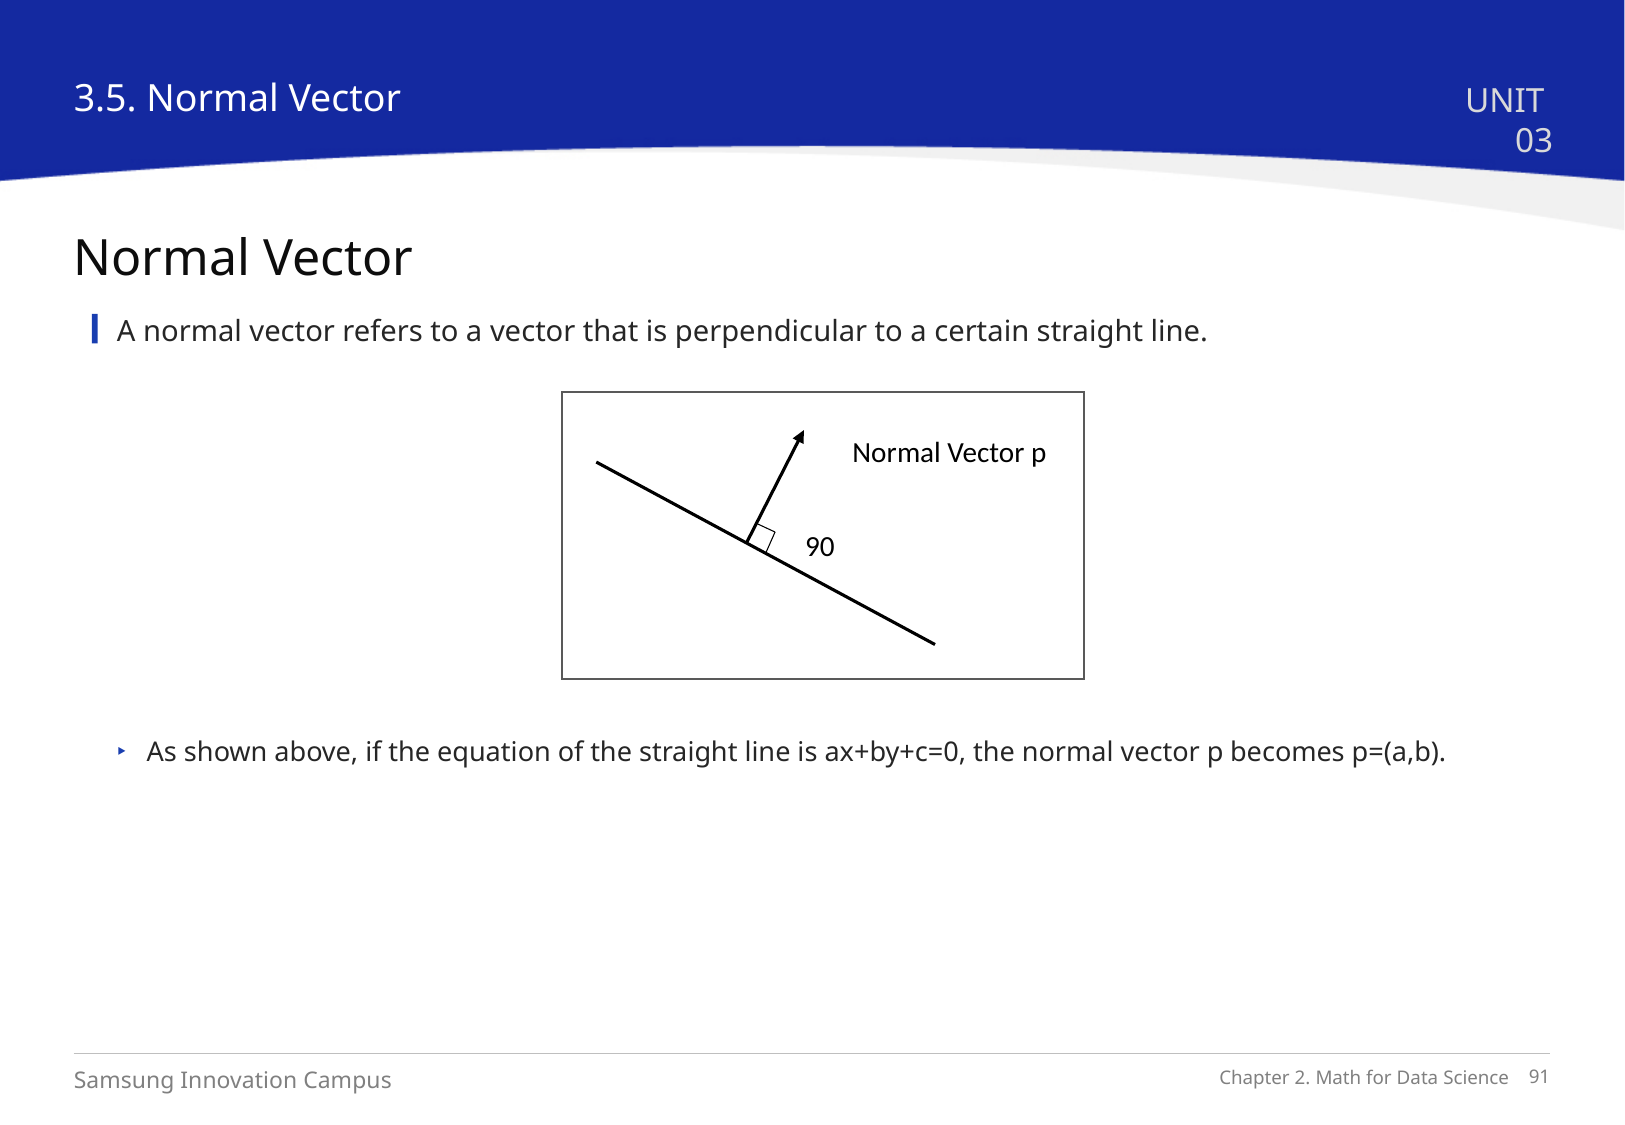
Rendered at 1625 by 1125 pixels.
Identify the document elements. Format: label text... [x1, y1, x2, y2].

text_box As shown above, if the equation of the straight line is ax+by+c=0, the normal vector p becomes p=(a,b). [116, 722, 1534, 780]
picture [0, 0, 1625, 1125]
text_box Normal Vector [73, 224, 1552, 287]
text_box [73, 73, 1554, 120]
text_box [91, 311, 1533, 348]
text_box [561, 391, 1084, 679]
